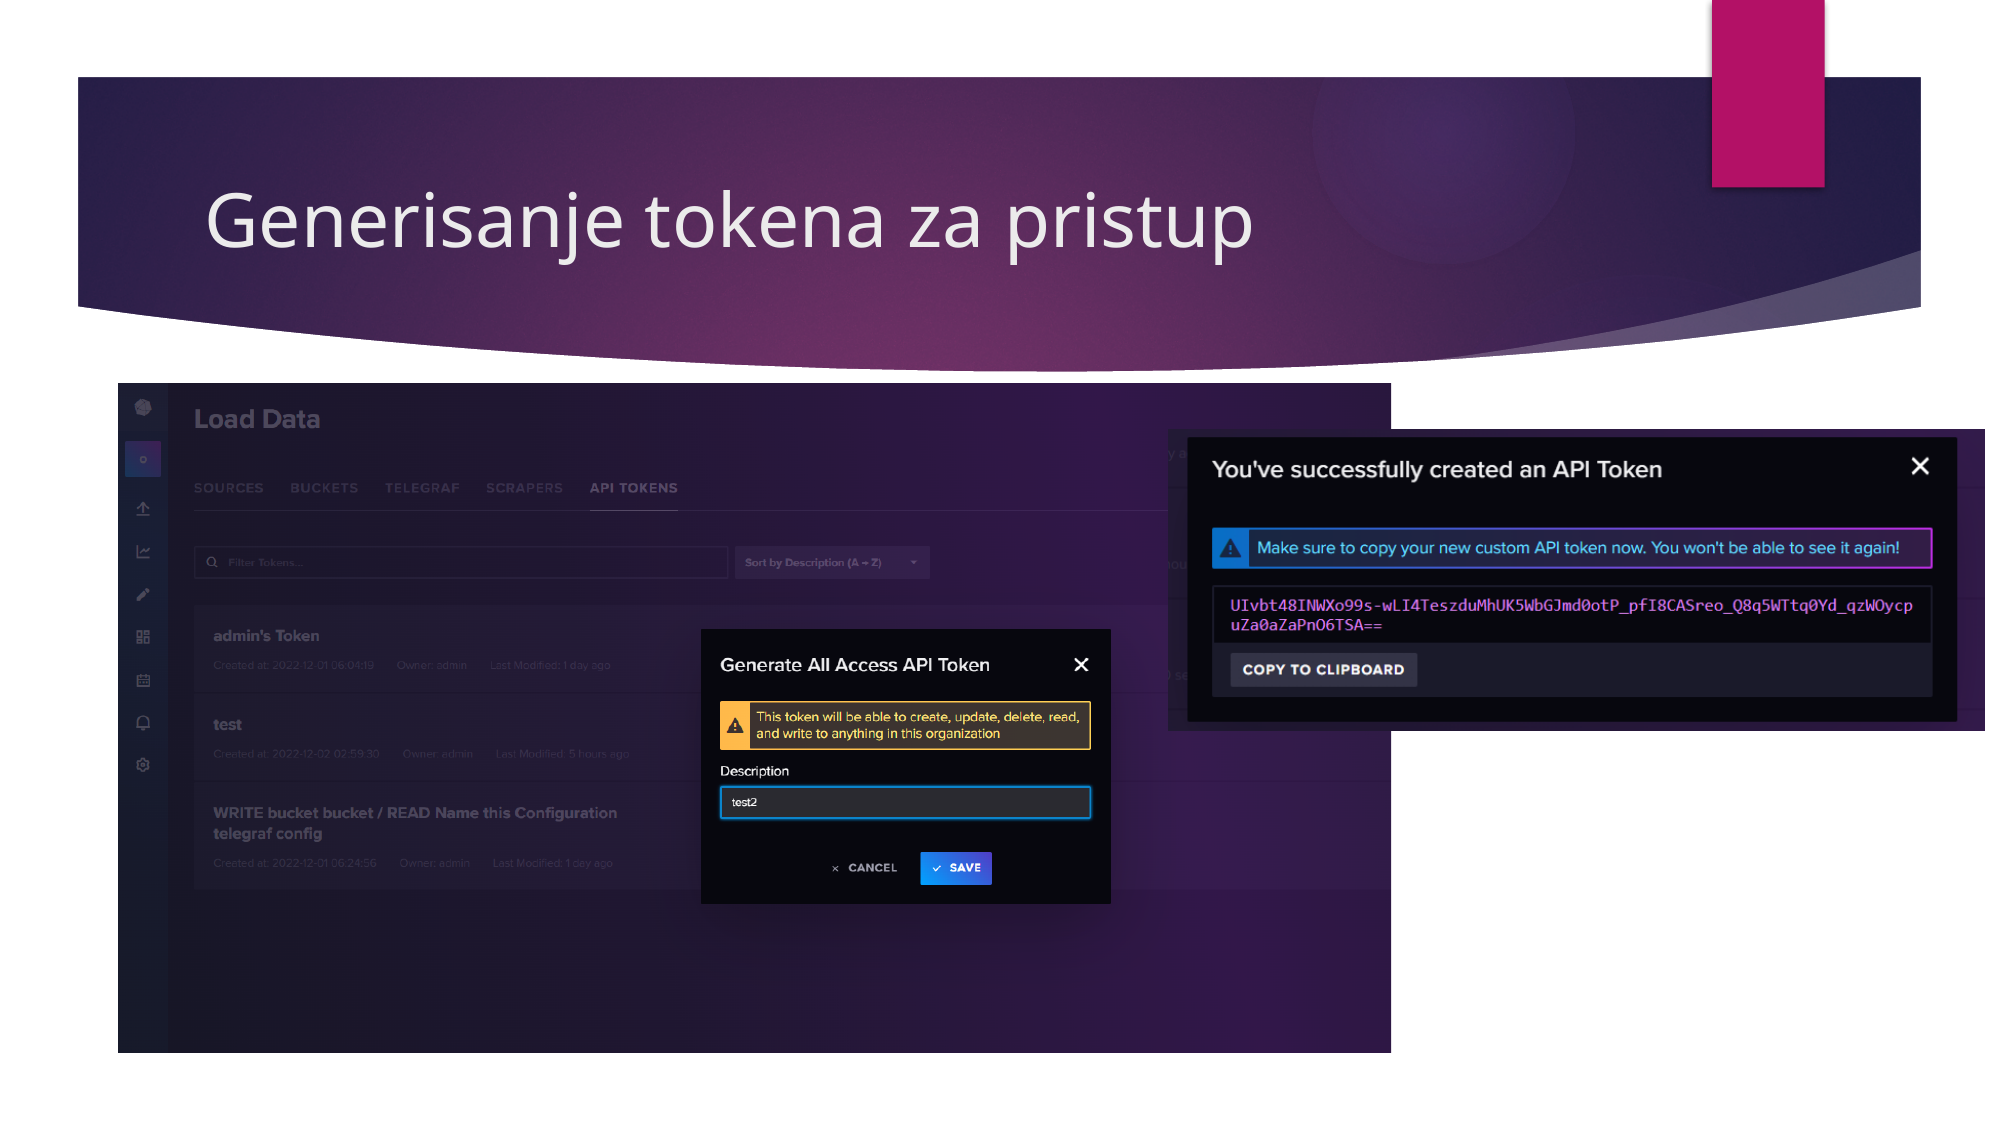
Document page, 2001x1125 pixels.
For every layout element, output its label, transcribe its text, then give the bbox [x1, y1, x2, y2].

picture [1168, 428, 1985, 731]
title Generisanje tokena za pristup [189, 159, 1627, 276]
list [0, 376, 1392, 1053]
